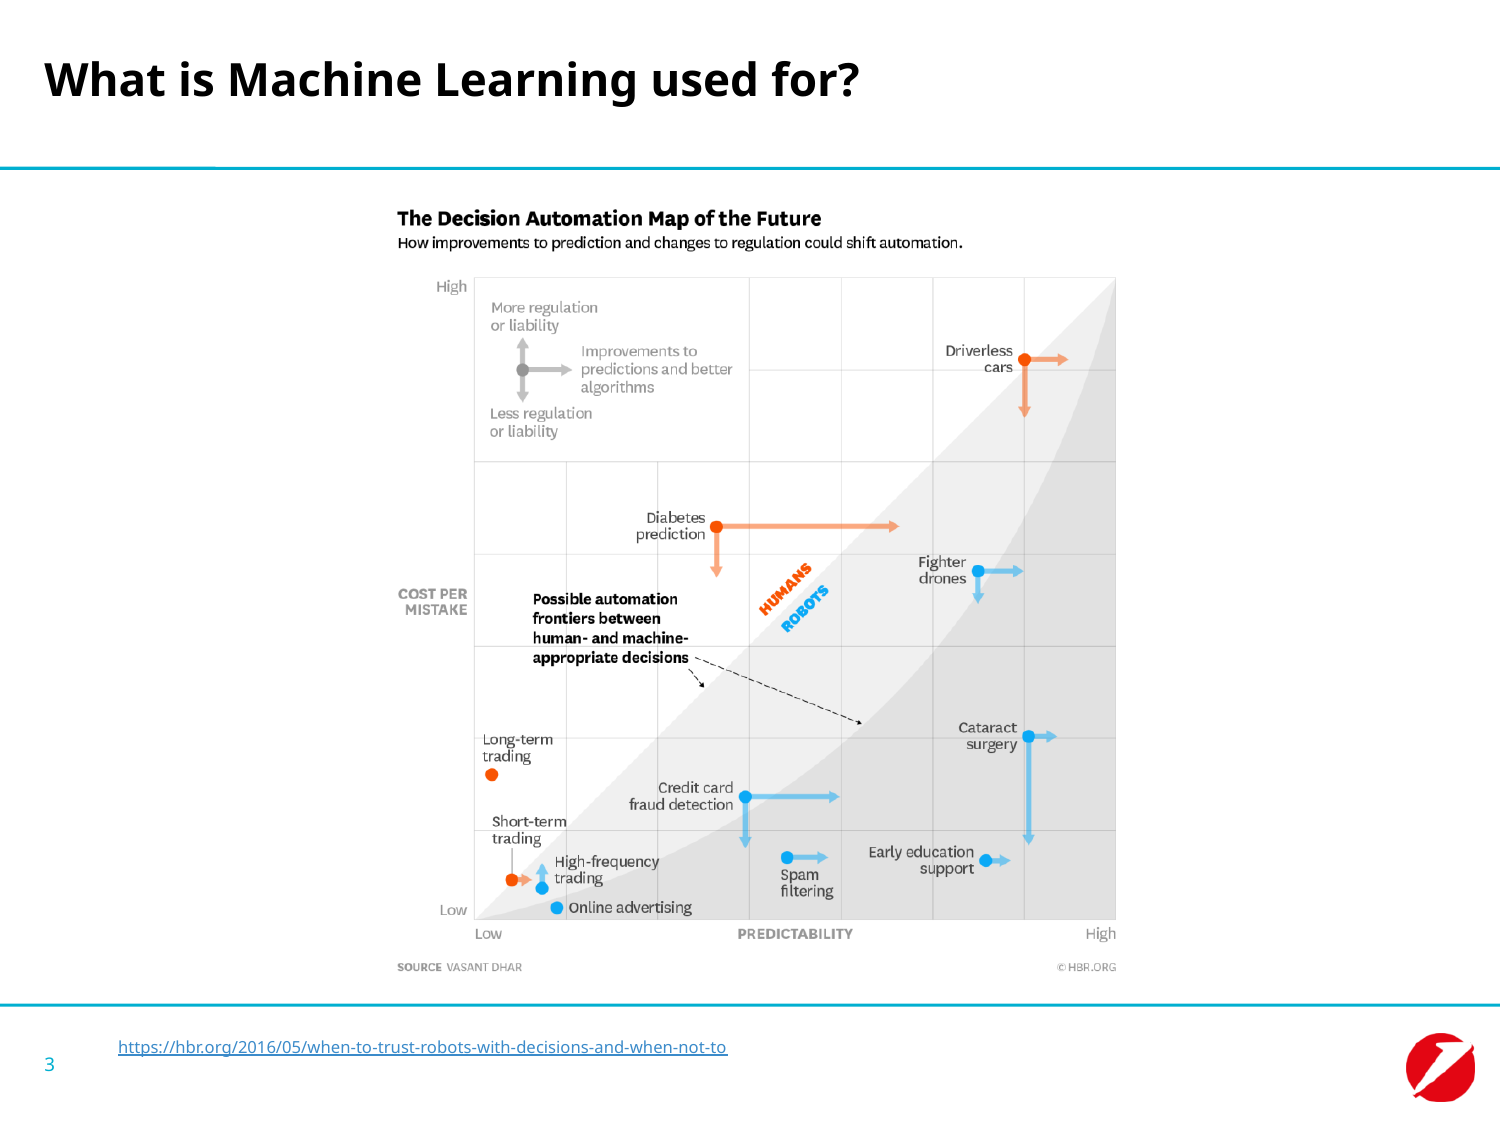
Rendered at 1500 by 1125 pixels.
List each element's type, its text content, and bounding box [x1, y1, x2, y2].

picture [1406, 1033, 1475, 1102]
list https://hbr.org/2016/05/when-to-trust-robots-with-decisions-and-when-not-to [118, 1036, 1382, 1096]
slide_number 3 [44, 1036, 89, 1096]
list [396, 206, 1117, 975]
title What is Machine Learning used for? [44, 0, 1470, 166]
